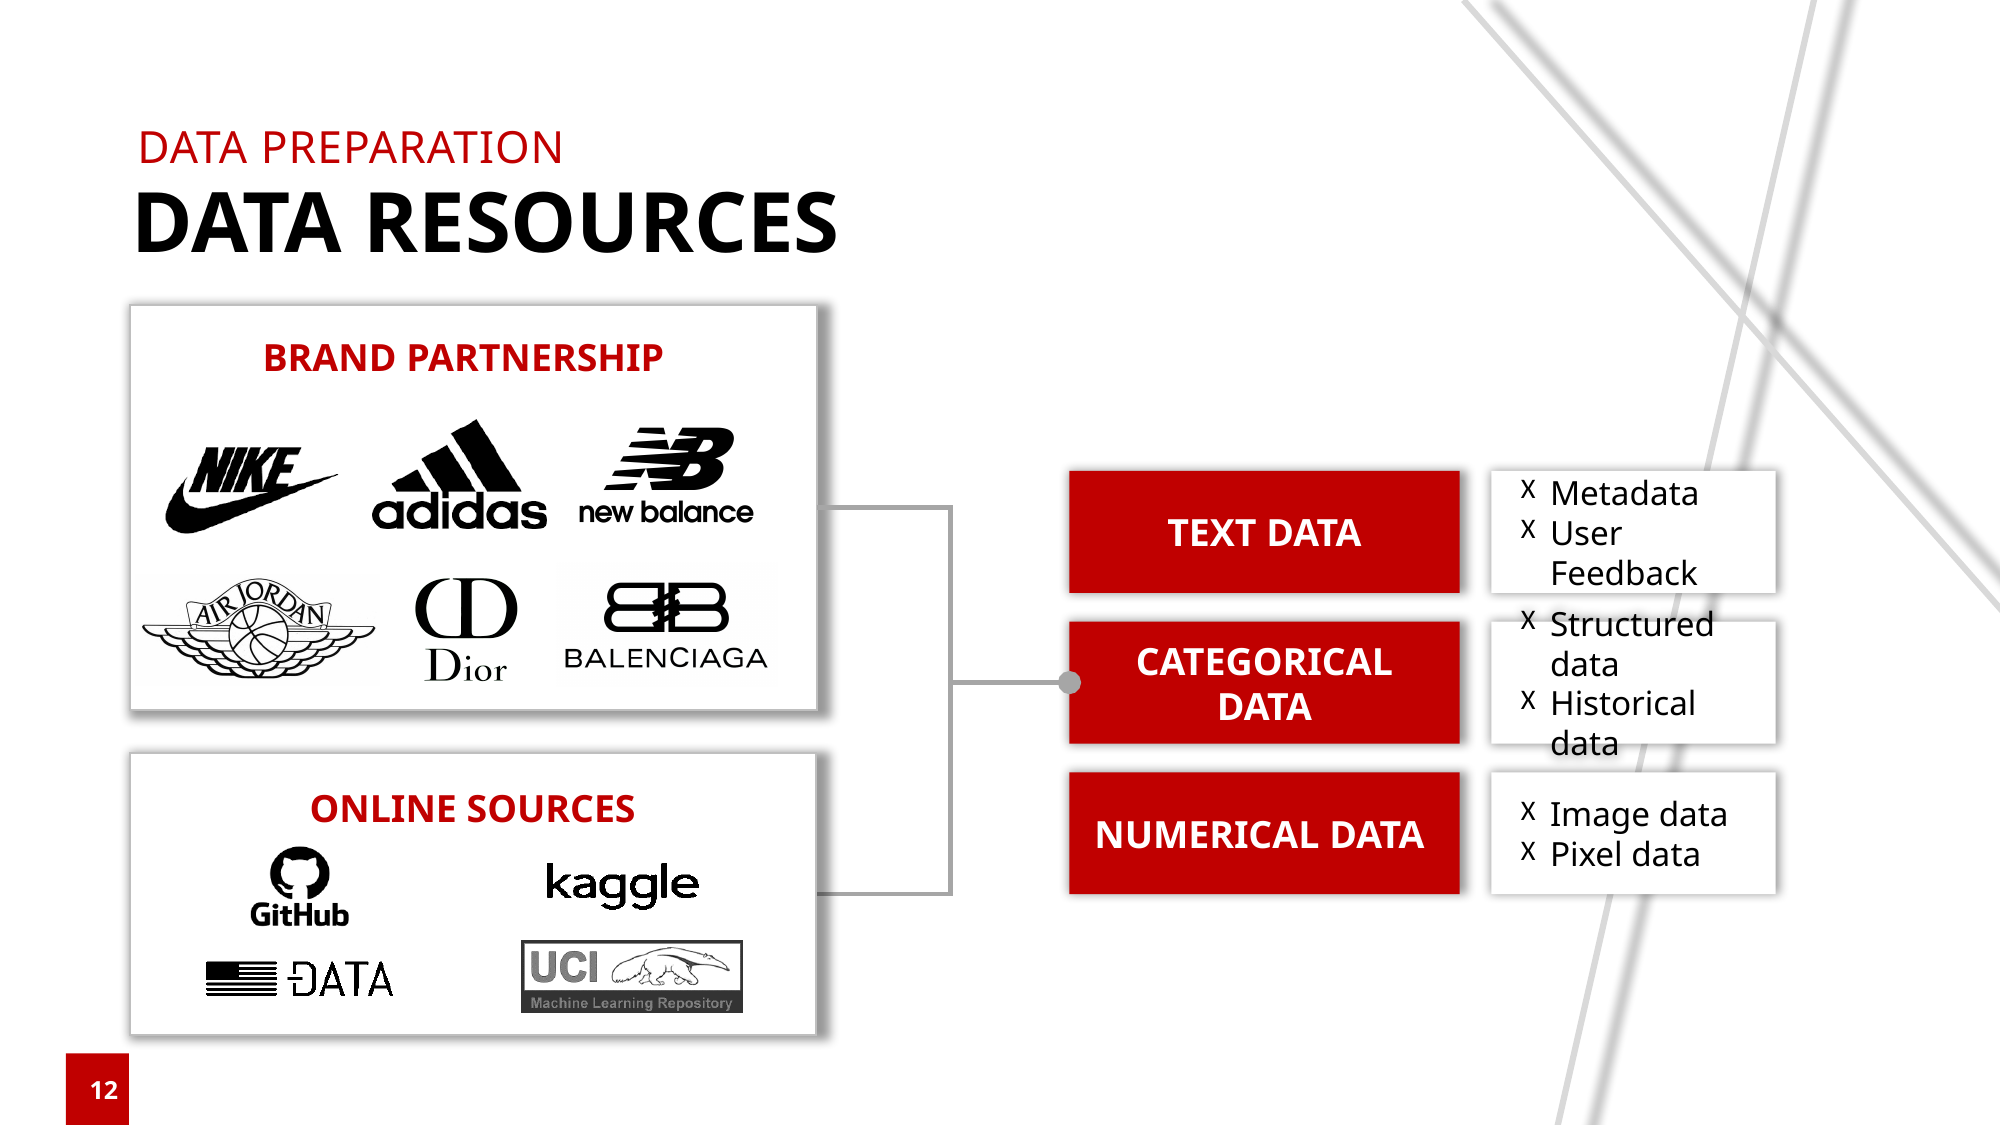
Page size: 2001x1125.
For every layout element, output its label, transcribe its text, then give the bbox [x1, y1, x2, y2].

picture [135, 574, 380, 686]
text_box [130, 304, 817, 711]
picture [164, 443, 339, 537]
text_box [1547, 625, 1817, 1125]
text_box DATA RESOURCES [130, 167, 1015, 269]
picture [521, 940, 743, 1013]
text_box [1463, 0, 2000, 625]
picture [219, 845, 379, 927]
picture [388, 575, 537, 684]
picture [556, 561, 778, 687]
picture [533, 857, 705, 918]
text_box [816, 507, 1070, 683]
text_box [1069, 470, 1776, 895]
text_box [816, 683, 1070, 895]
picture [200, 940, 398, 1021]
text_box DATA PREPARATION [136, 117, 692, 172]
picture [372, 419, 547, 529]
picture [579, 426, 754, 523]
slide_number 13 [65, 1053, 129, 1125]
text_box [130, 752, 817, 1036]
